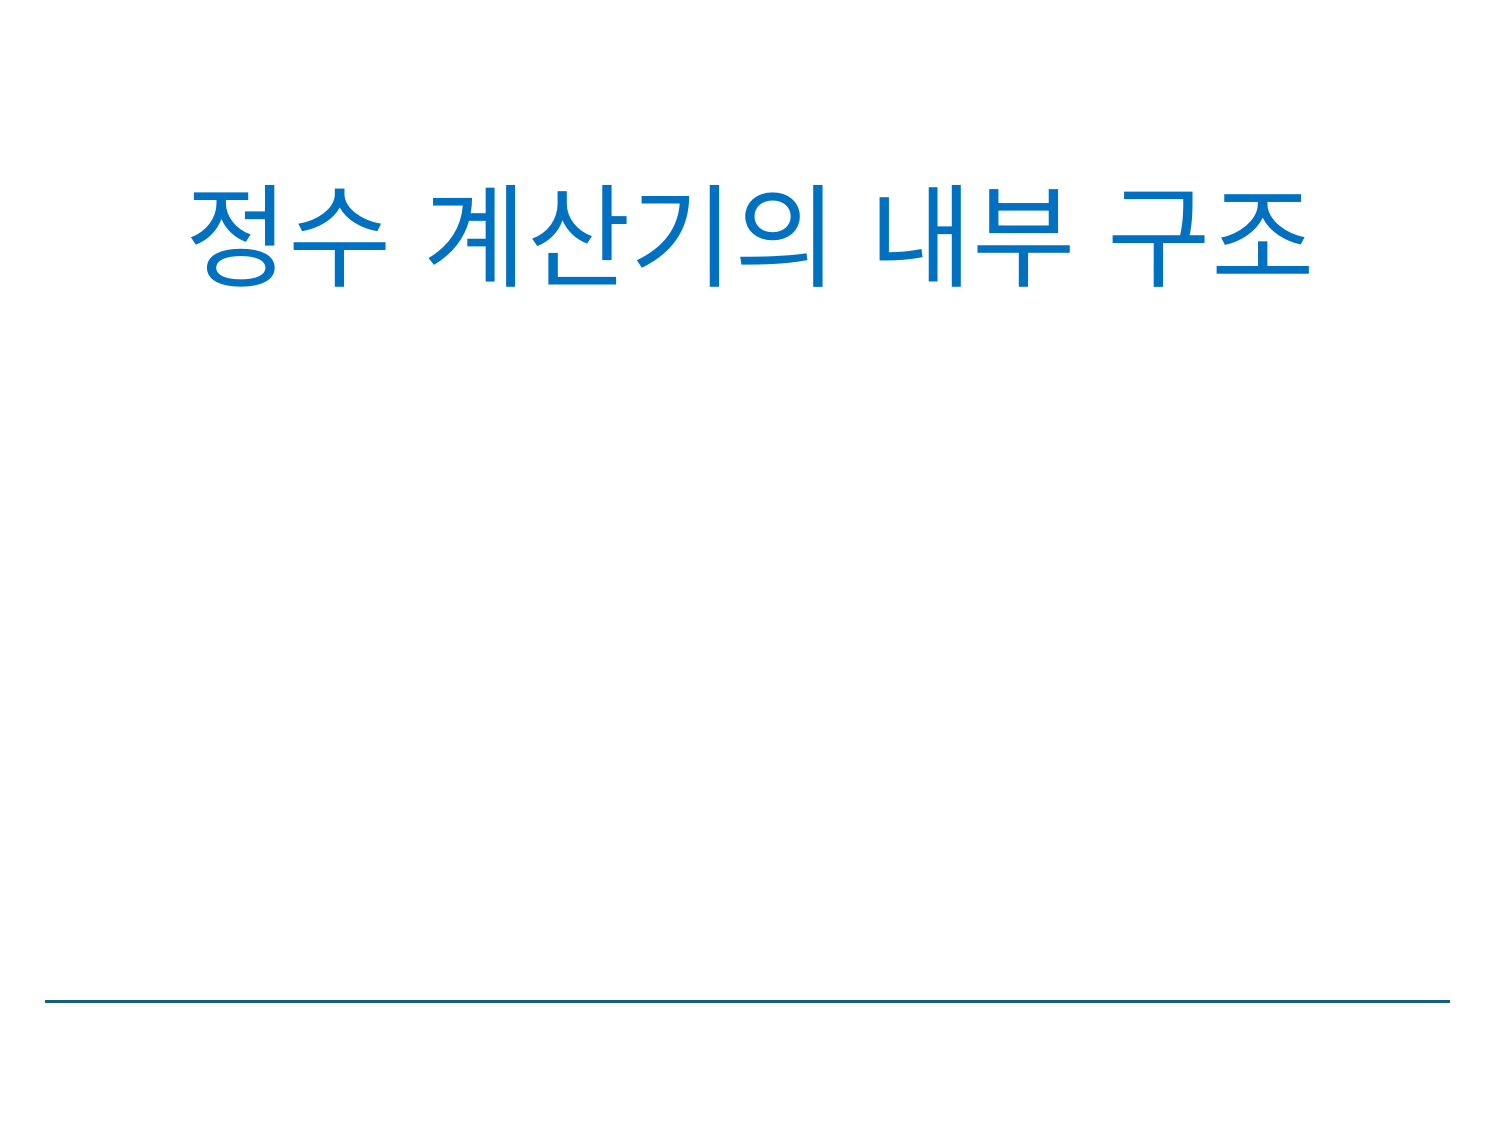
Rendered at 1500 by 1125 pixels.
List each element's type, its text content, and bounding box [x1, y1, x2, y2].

title 정수 계산기의 내부 구조 [0, 66, 1500, 311]
